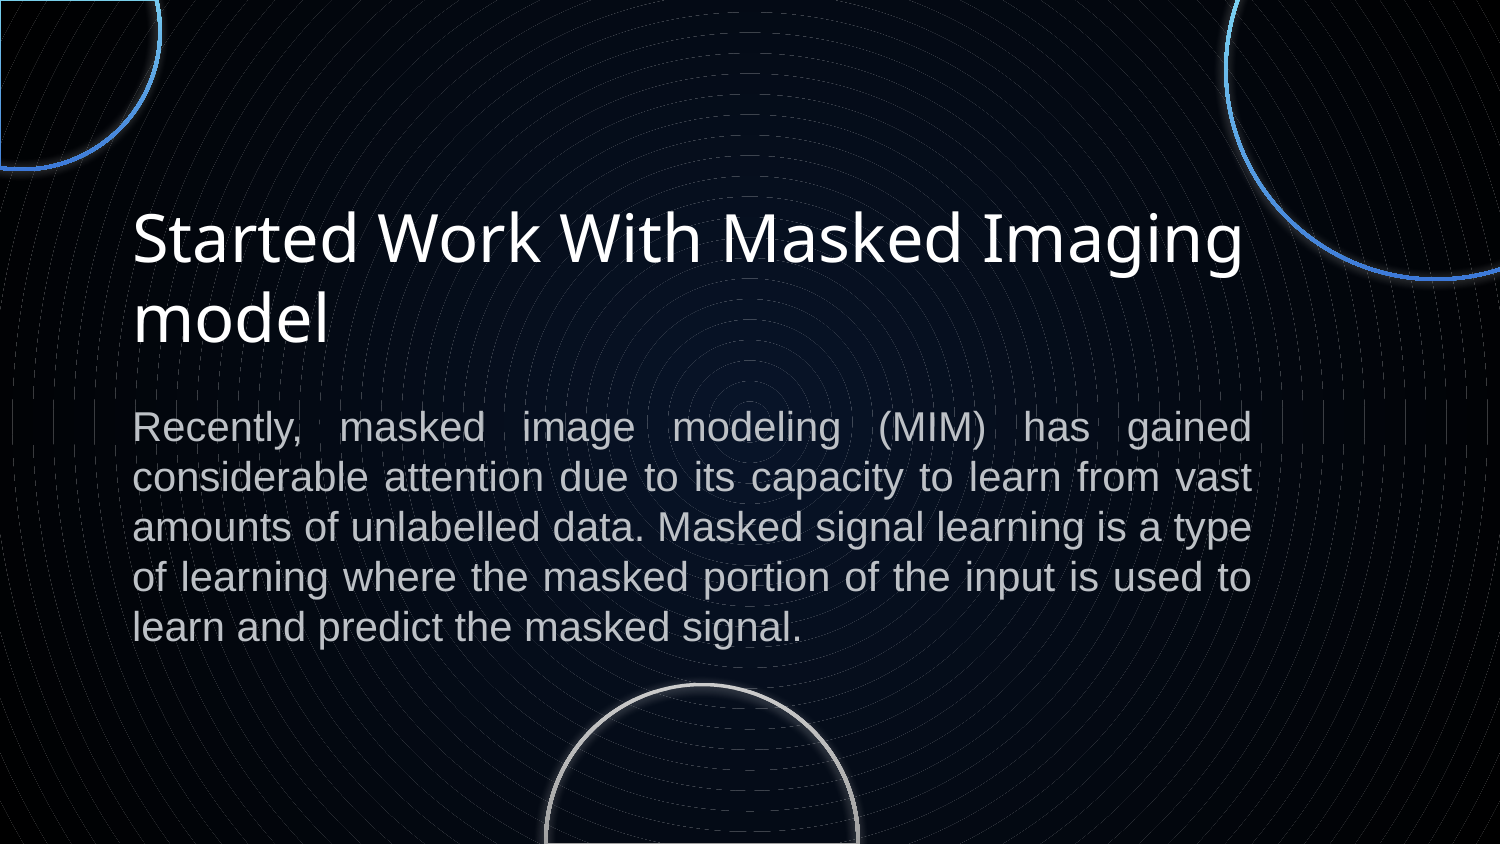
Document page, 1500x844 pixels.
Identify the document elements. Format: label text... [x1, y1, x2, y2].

subtitle Recently, masked image modeling (MIM) has gained considerable attention due to its capacity to learn from vast amounts of unlabelled data. Masked signal learning is a type of learning where the masked portion of the input is used to learn and predict the masked signal. [116, 384, 1268, 701]
text_box [1224, 0, 1500, 281]
title Started Work With Masked Imaging model [116, 256, 1449, 371]
